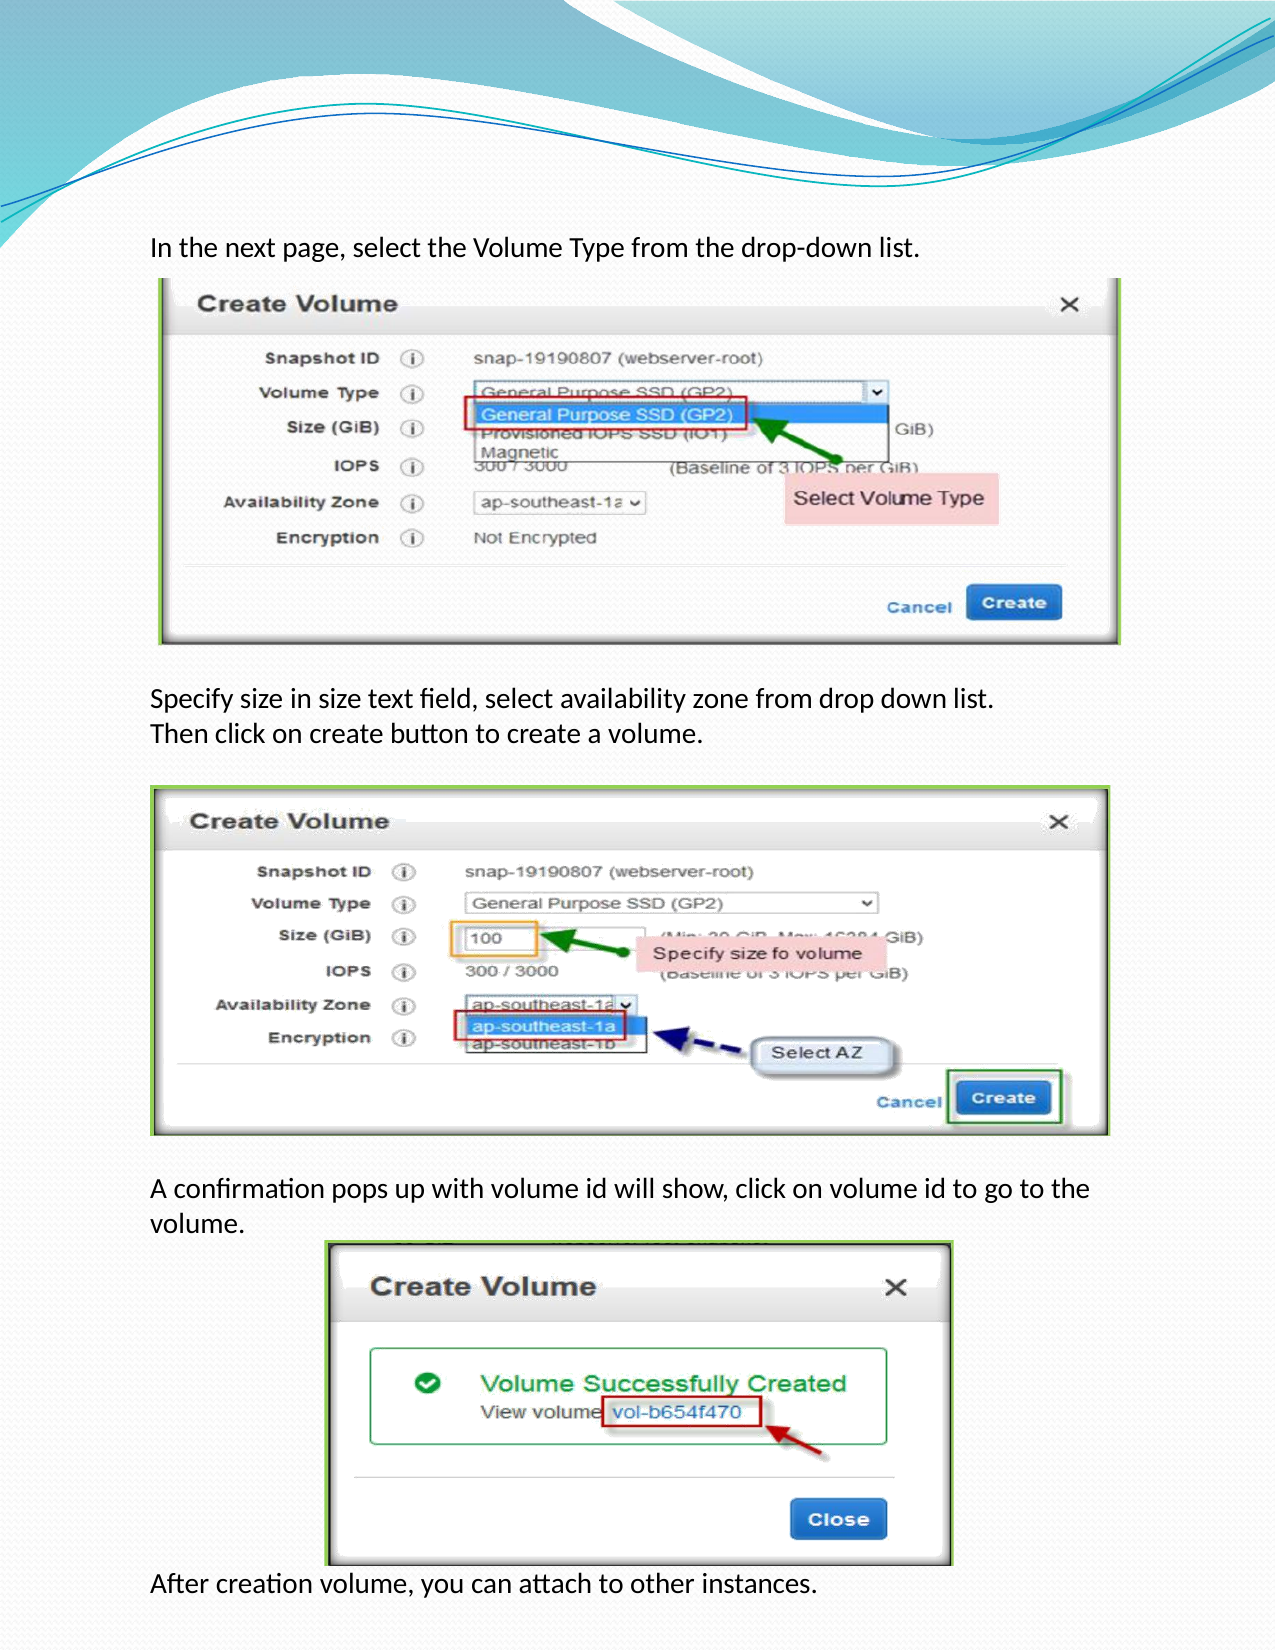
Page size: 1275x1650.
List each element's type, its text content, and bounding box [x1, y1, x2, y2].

text_box After creation volume, you can attach to other instances. [147, 1562, 829, 1600]
text_box In the next page, select the Volume Type from the drop-down list. [147, 226, 934, 264]
text_box [324, 1240, 954, 1566]
text_box A confirmation pops up with volume id will show, click on volume id to go to the volume. [147, 1166, 1102, 1240]
text_box Specify size in size text field, select availability zone from drop down list. Then click on create button to create a volume. [147, 677, 1008, 750]
text_box [150, 785, 1111, 1136]
text_box [68, 278, 1207, 1650]
